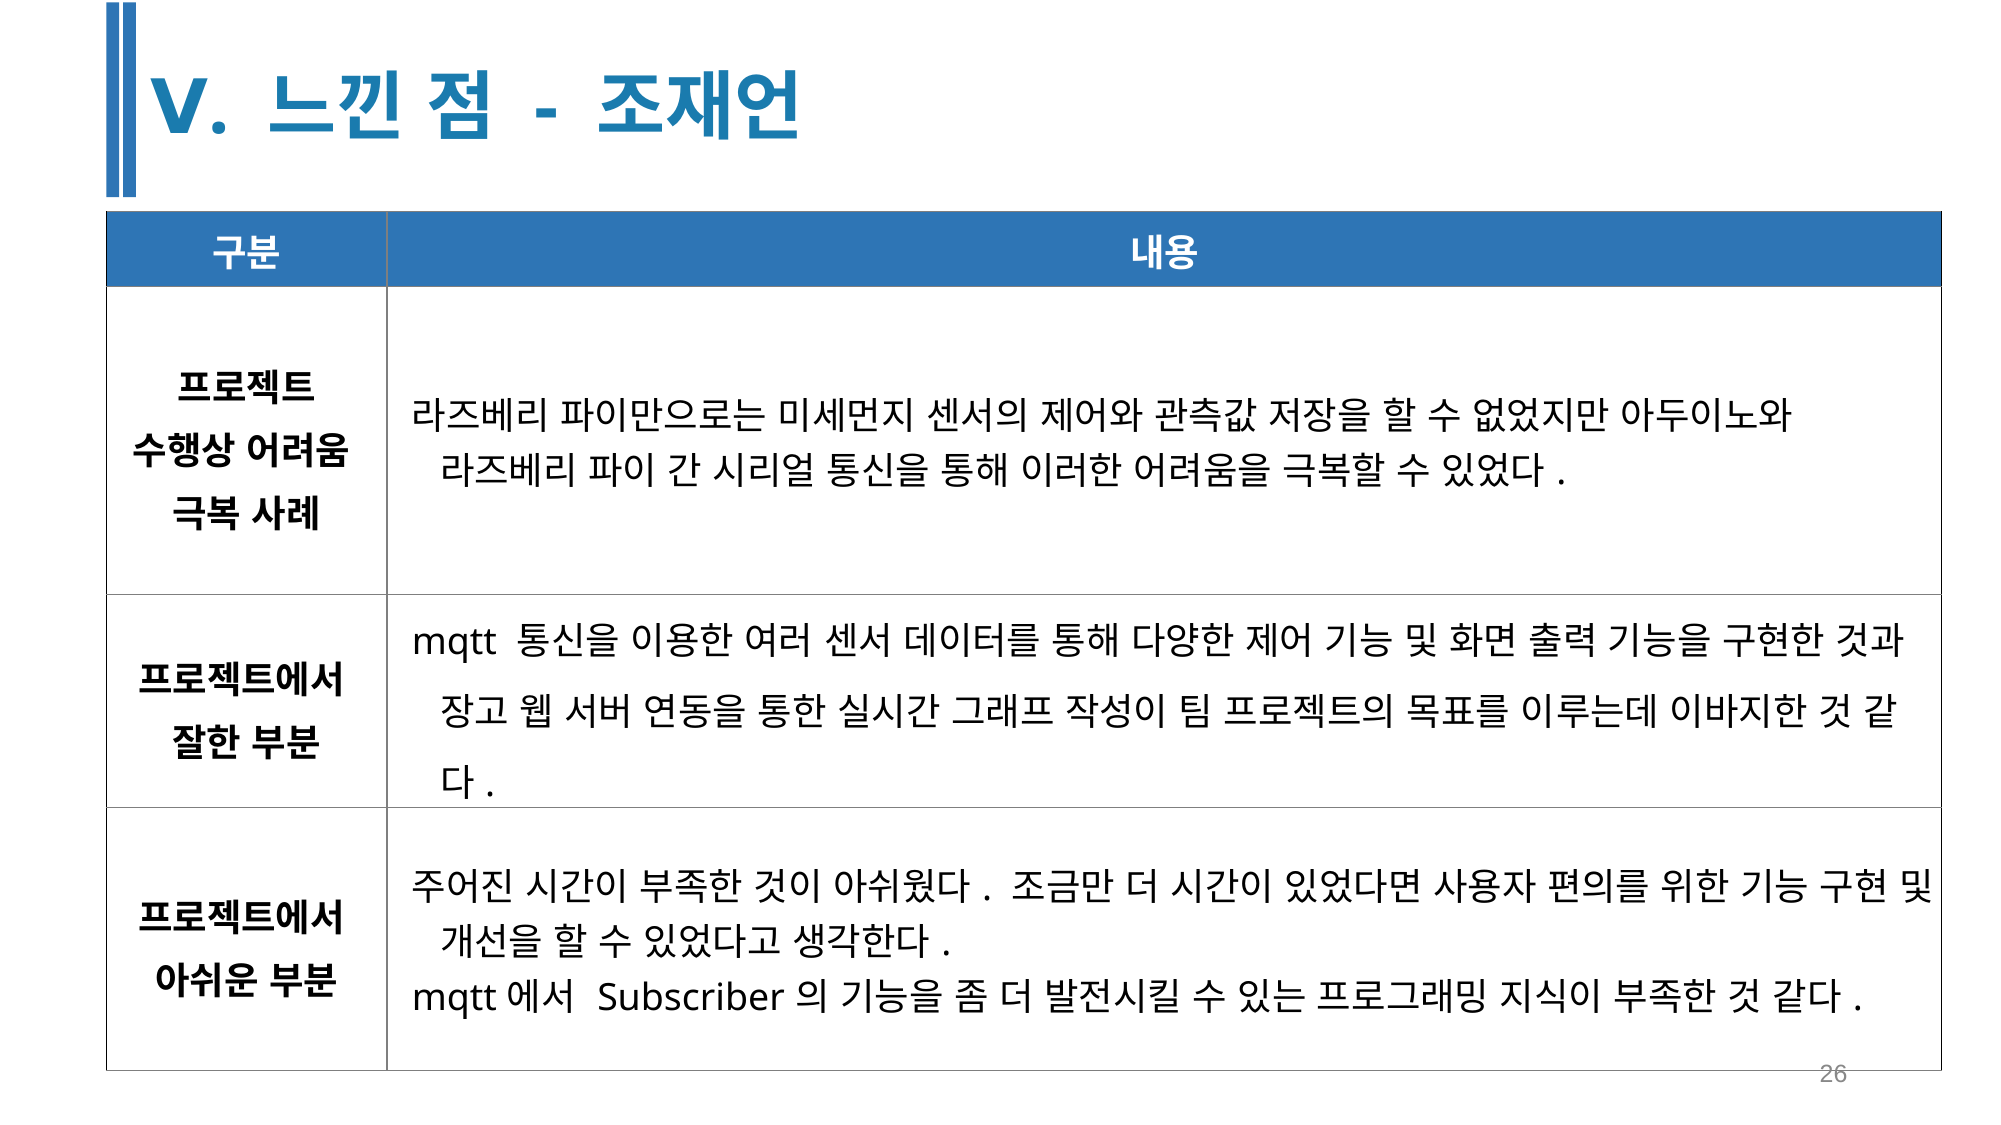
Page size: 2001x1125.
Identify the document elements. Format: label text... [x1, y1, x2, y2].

table_cell 프로젝트 수행상 어려움 극복 사례 [107, 287, 386, 594]
table_cell mqtt 통신을 이용한 여러 센서 데이터를 통해 다양한 제어 기능 및 화면 출력 기능을 구현한 것과 장고 웹 서버 연동을 통한 실시간 그래프 작성이 팀 프로젝트의 목표를 이루는데 이바지한 것 같다. [388, 595, 1941, 807]
table_cell 라즈베리 파이만으로는 미세먼지 센서의 제어와 관측값 저장을 할 수 없었지만 아두이노와 라즈베리 파이 간 시리얼 통신을 통해 이러한 어려움을 극복할 수 있었다. [388, 287, 1941, 594]
table_header 내용 [388, 212, 1941, 286]
slide_number ‹#› [1412, 1042, 1863, 1103]
table_cell 프로젝트에서 아쉬운 부분 [107, 808, 386, 1070]
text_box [106, 2, 137, 198]
table_cell 주어진 시간이 부족한 것이 아쉬웠다. 조금만 더 시간이 있었다면 사용자 편의를 위한 기능 구현 및 개선을 할 수 있었다고 생각한다. mqtt에서 Subscriber의 기능을 좀 더 발전시킬 수 있는 프로그래밍 지식이 부족한 것 같다. [388, 808, 1941, 1070]
table_cell 프로젝트에서 잘한 부분 [107, 595, 386, 807]
text_box Ⅴ. 느낀 점 - 조재언 [140, 50, 1252, 157]
table_header 구분 [107, 212, 386, 286]
